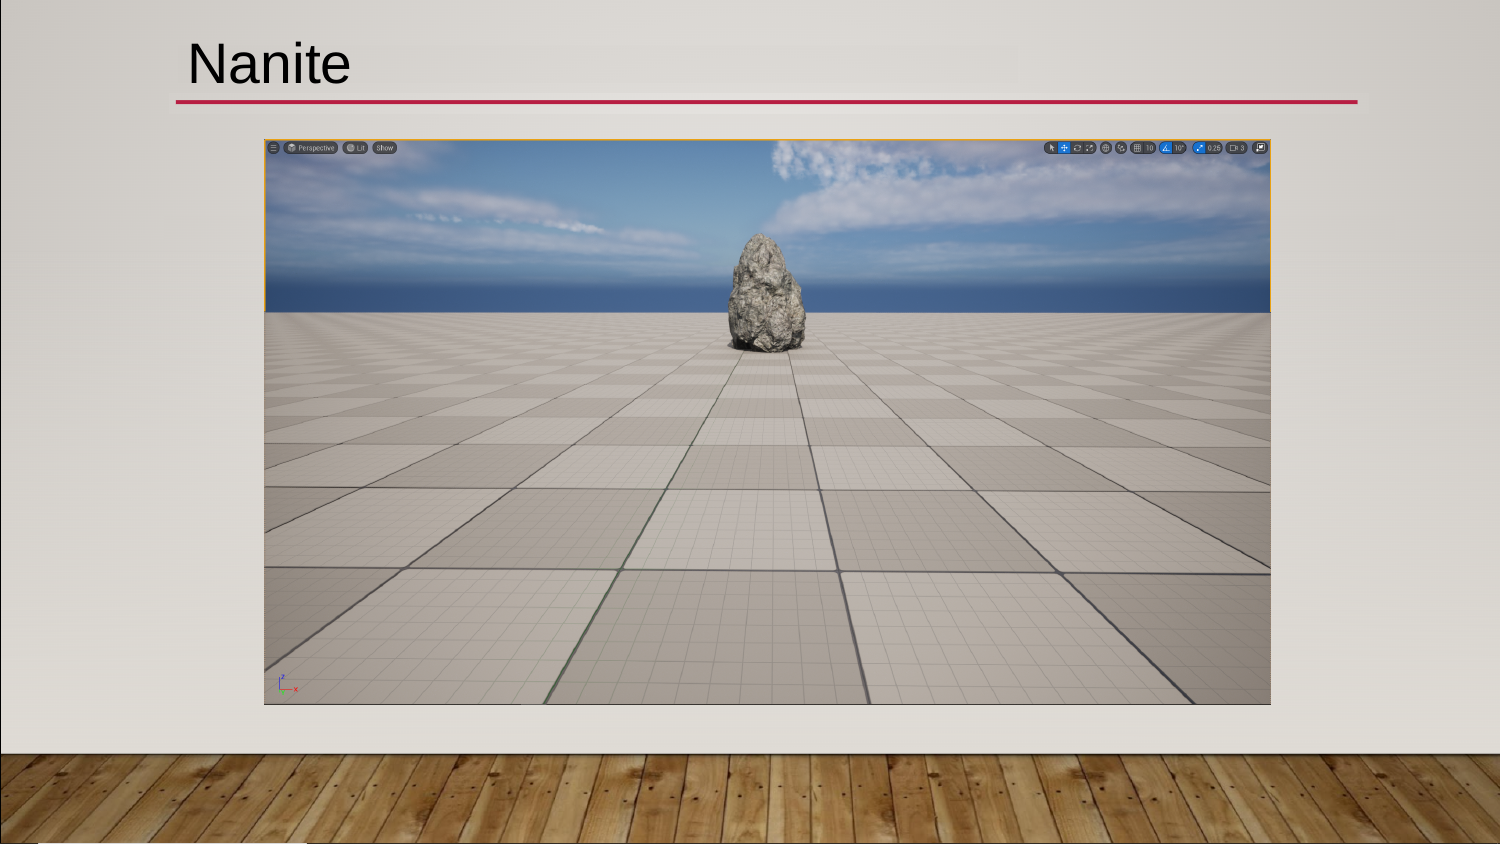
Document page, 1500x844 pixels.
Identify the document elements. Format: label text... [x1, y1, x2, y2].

picture [0, 0, 1500, 844]
title Nanite [172, 17, 1363, 112]
